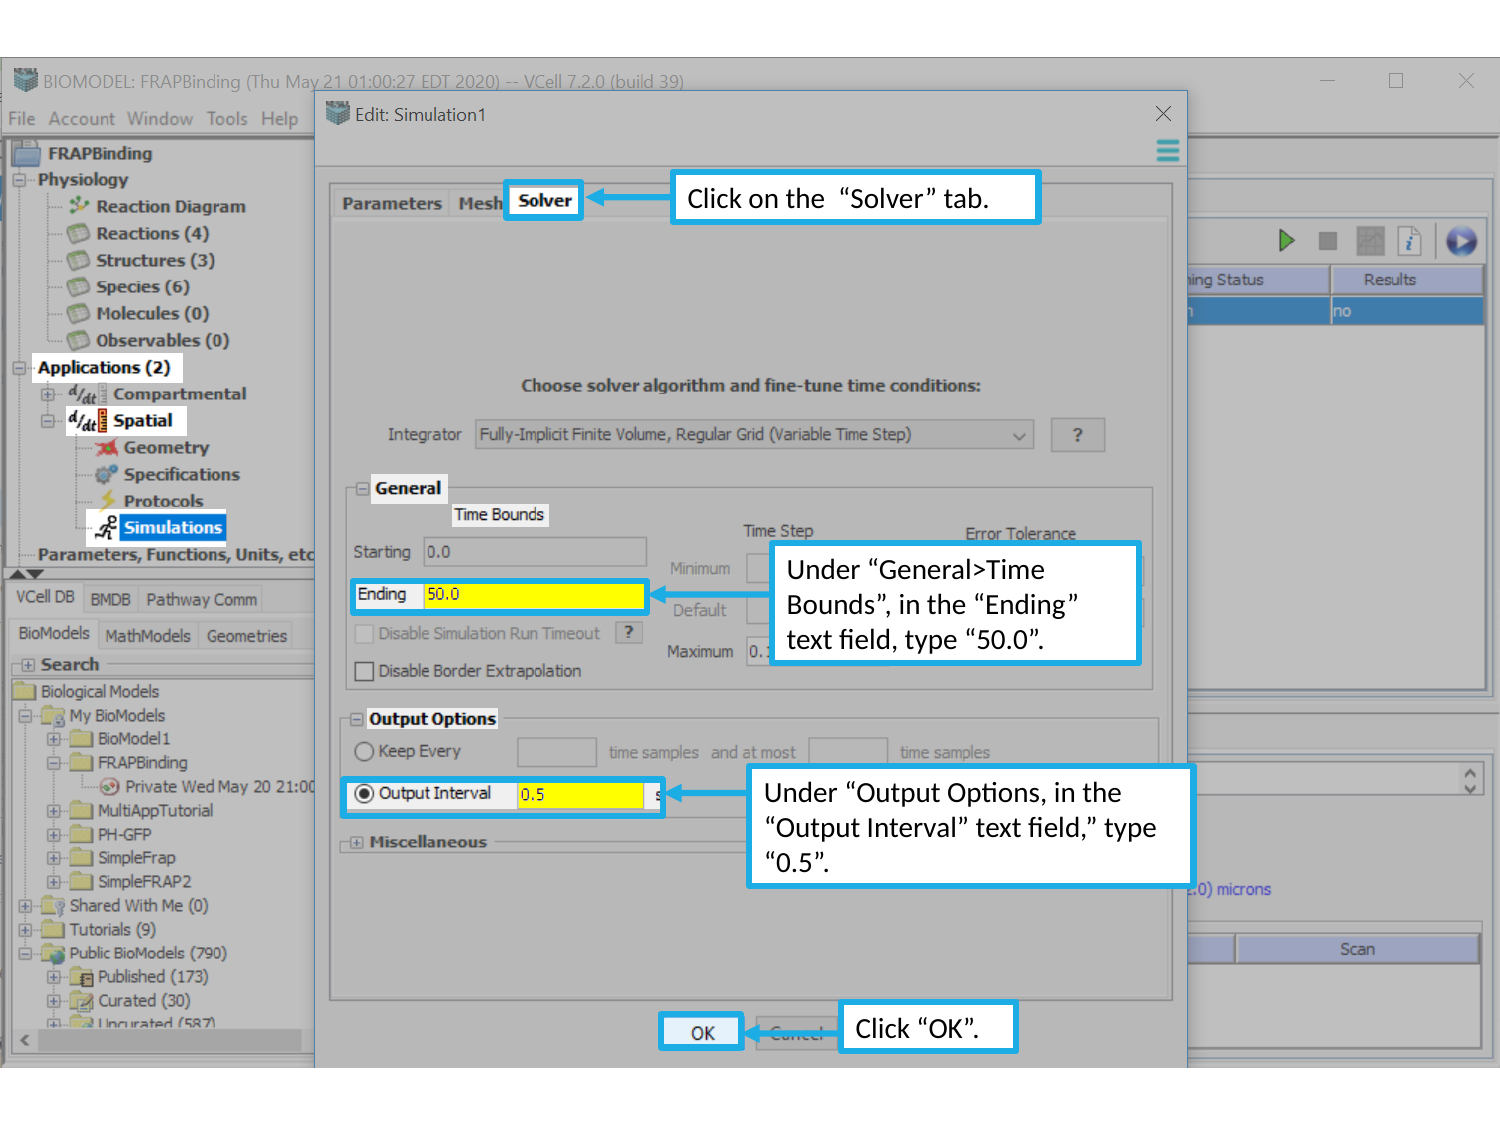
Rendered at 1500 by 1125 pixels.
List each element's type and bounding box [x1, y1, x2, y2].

picture [0, 56, 1500, 1068]
